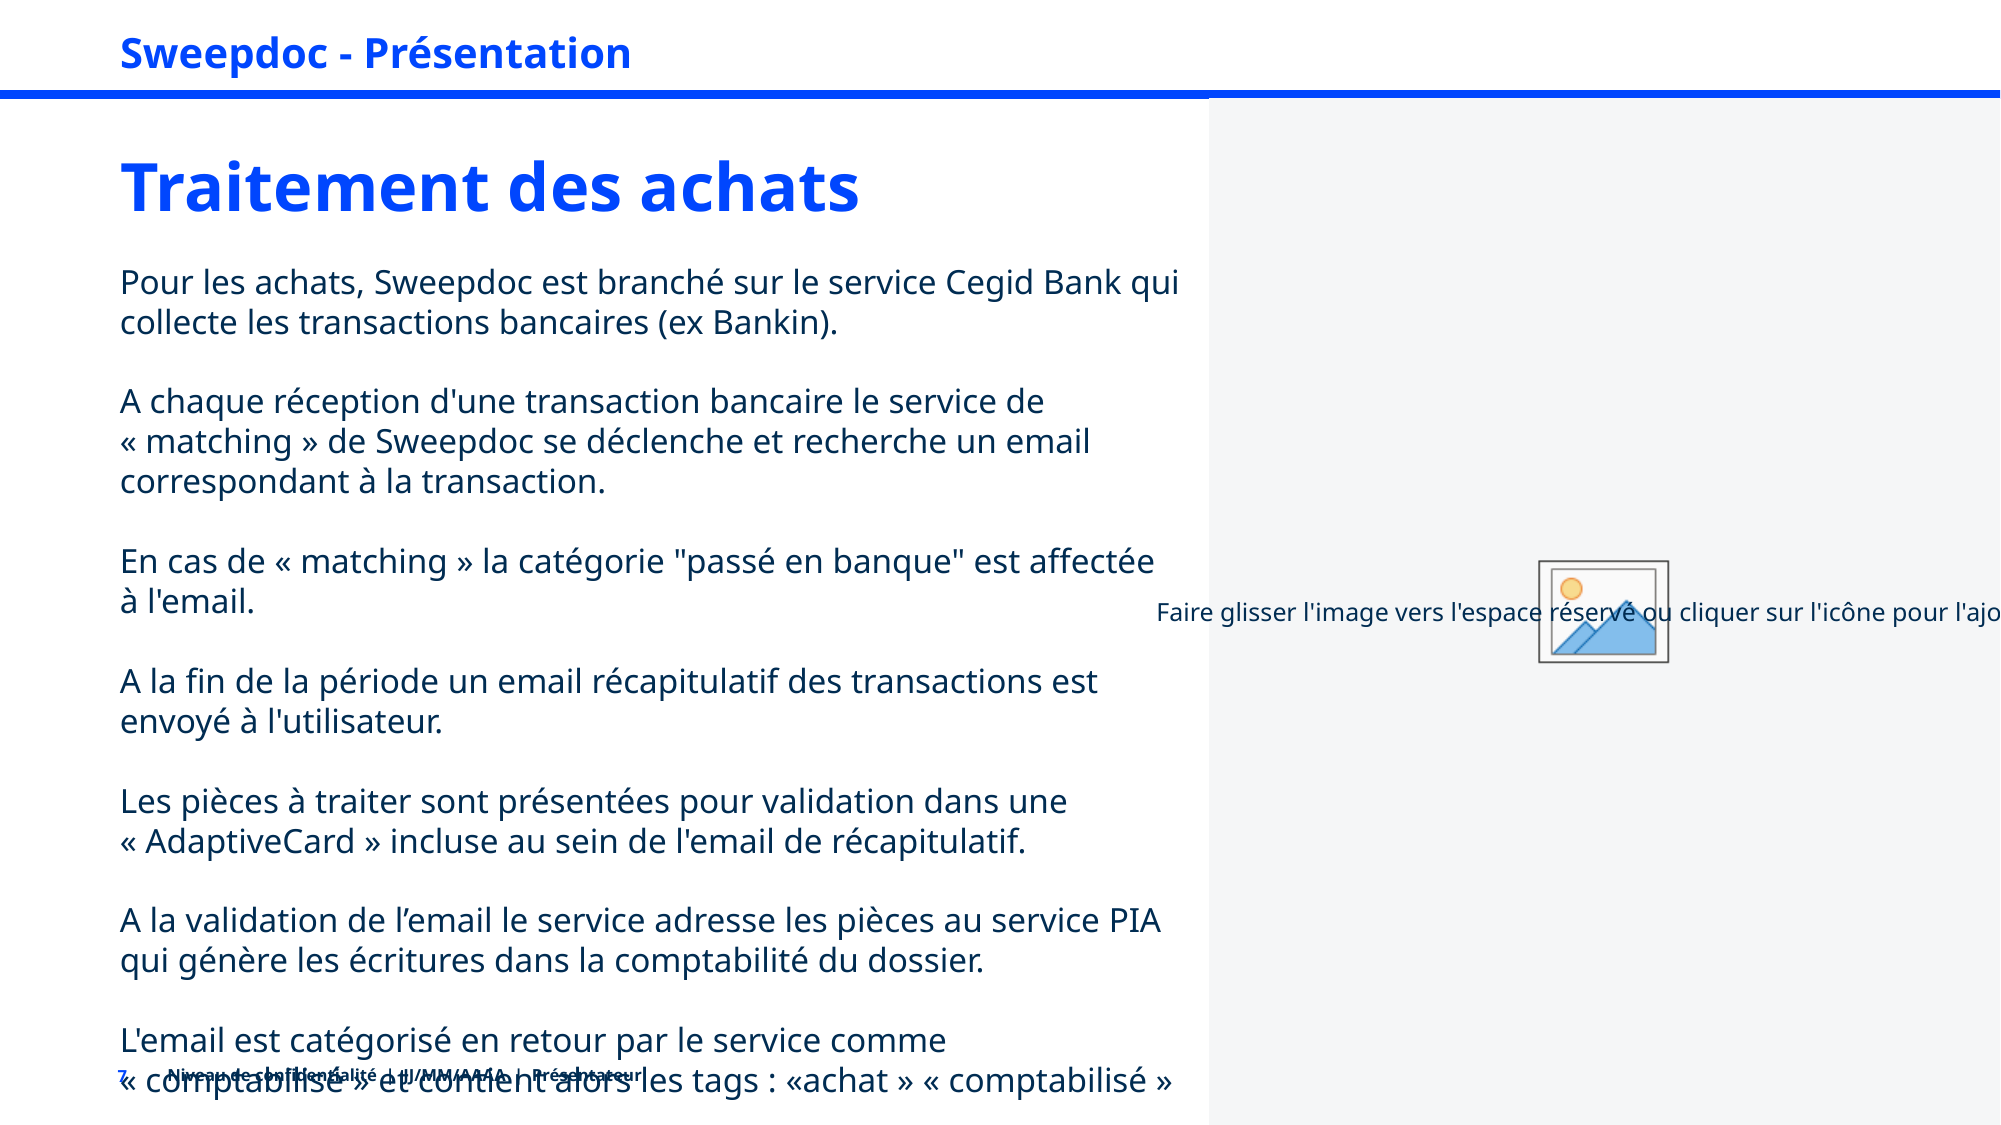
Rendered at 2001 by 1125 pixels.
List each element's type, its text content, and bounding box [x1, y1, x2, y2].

list Traitement des achats [114, 137, 1000, 222]
picture [1208, 98, 2000, 1125]
text_box Pour les achats, Sweepdoc est branché sur le service Cegid Bank qui collecte les transactions bancaires (ex Bankin). A chaque réception d'une transaction bancaire le service de « matching » de Sweepdoc se déclenche et recherche un email correspondant à la transaction. En cas de « matching » la catégorie "passé en banque" est affectée à l'email. A la fin de la période un email récapitulatif des transactions est envoyé à l'utilisateur. Les pièces à traiter sont présentées pour validation dans une « AdaptiveCard » incluse au sein de l'email de récapitulatif. A la validation de l’email le service adresse les pièces au service PIA qui génère les écritures dans la comptabilité du dossier. L'email est catégorisé en retour par le service comme « comptabilisé » et contient alors les tags : «achat » « comptabilisé » [113, 260, 1189, 1125]
title Sweepdoc - Présentation [114, 26, 1886, 78]
